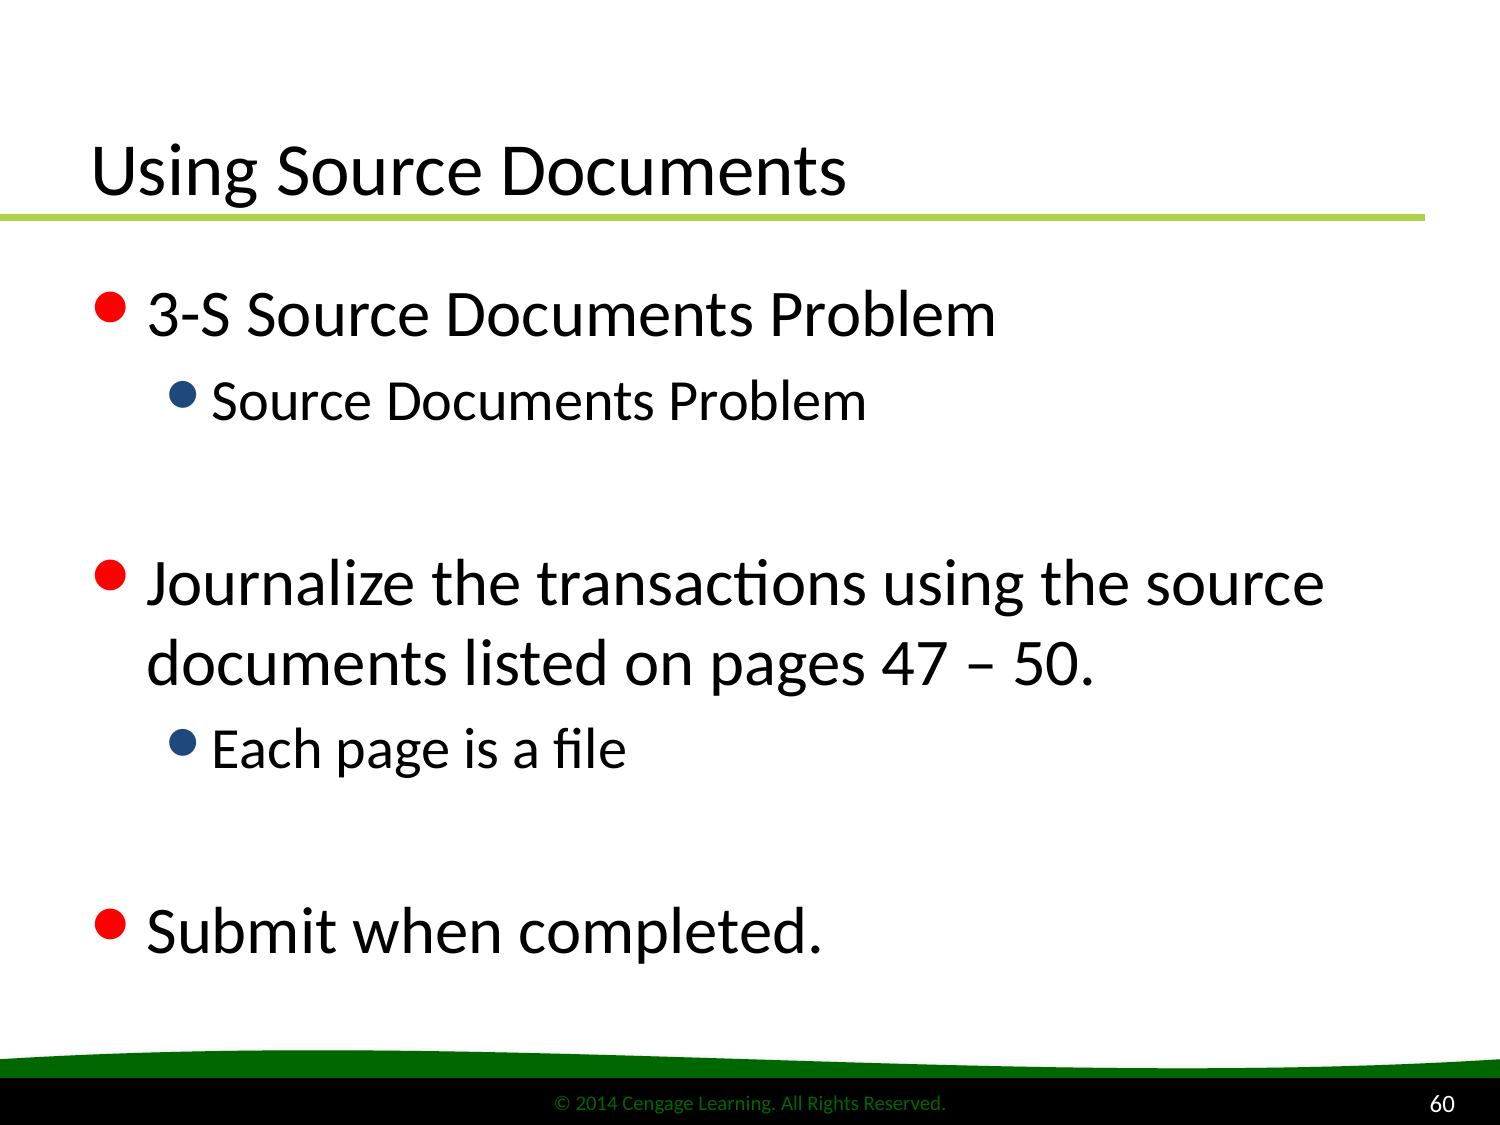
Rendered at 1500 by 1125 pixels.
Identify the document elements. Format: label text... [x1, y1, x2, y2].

slide_number 60 [1170, 1080, 1470, 1125]
title Using Source Documents [75, 29, 1350, 218]
list 3-S Source Documents Problem Source Documents Problem Journalize the transactions using the source documents listed on pages 47 – 50. Each page is a file Submit when completed. [75, 262, 1425, 1005]
